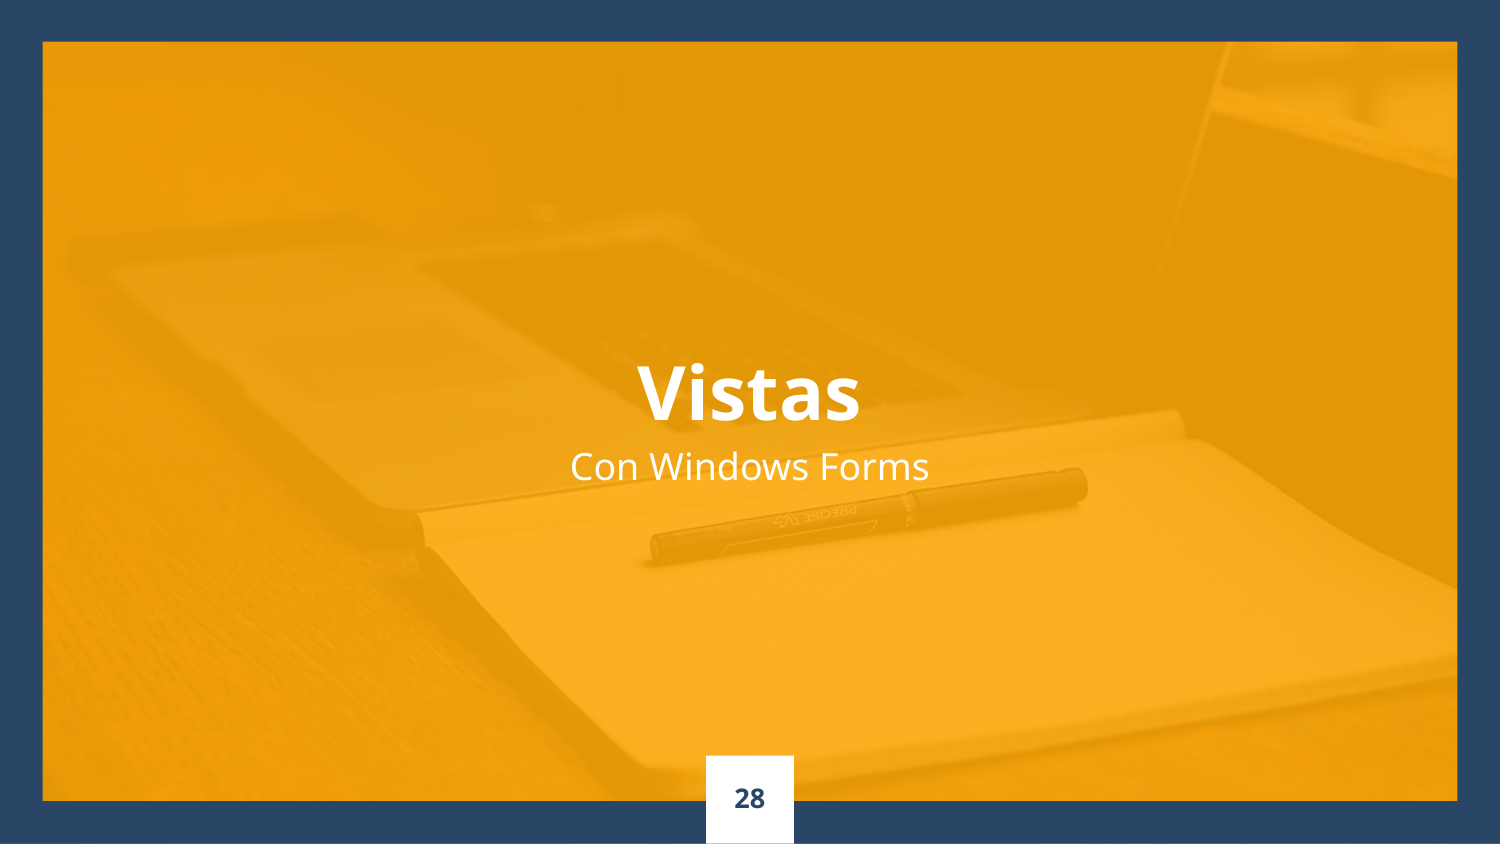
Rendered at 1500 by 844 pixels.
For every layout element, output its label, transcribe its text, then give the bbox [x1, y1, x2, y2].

slide_number 28 [705, 755, 794, 844]
subtitle Con Windows Forms [286, 428, 1214, 558]
title Vistas [286, 259, 1214, 428]
